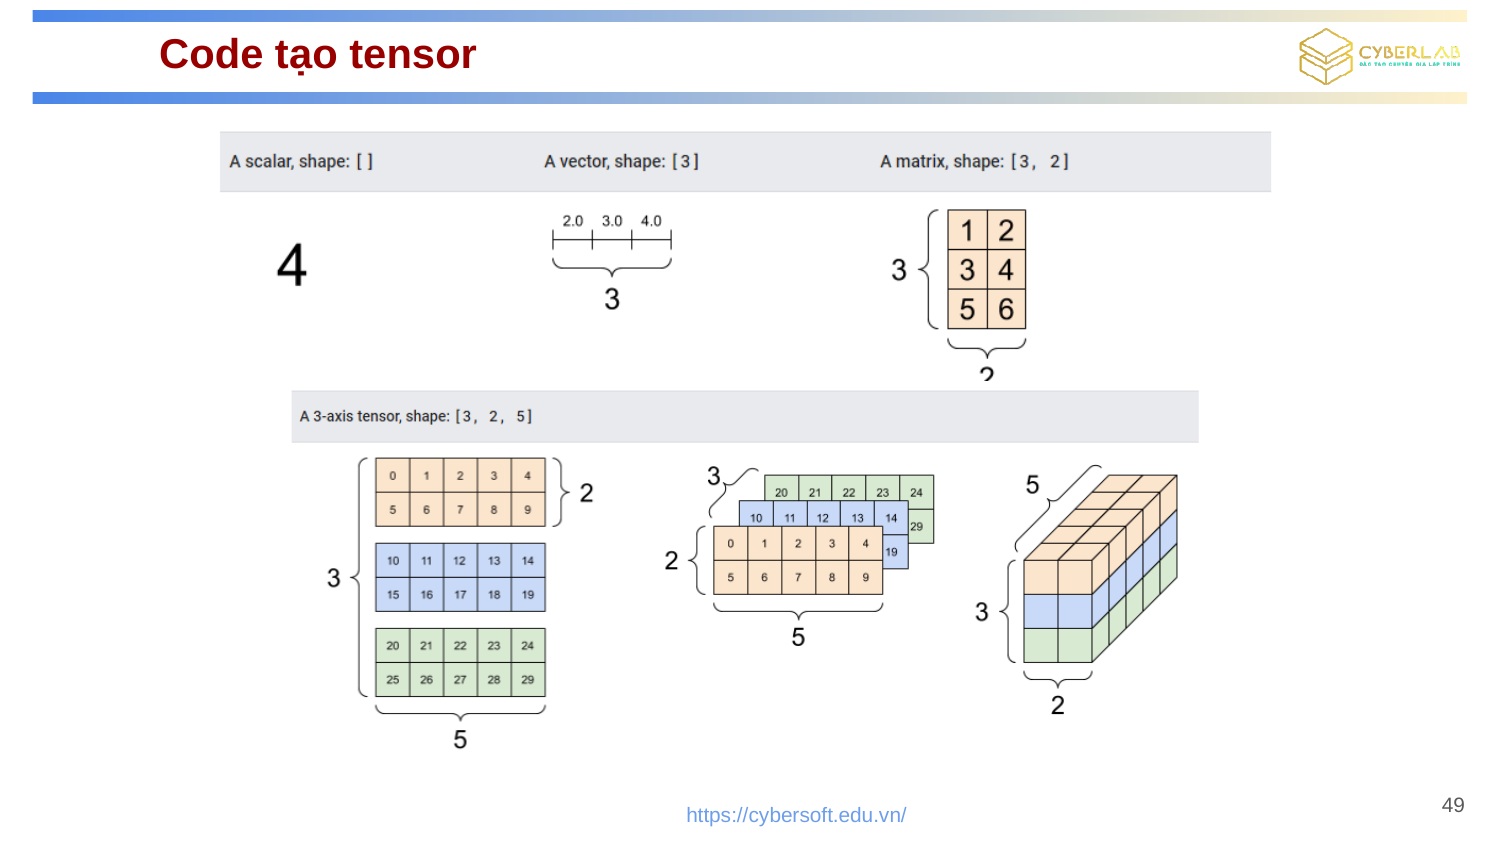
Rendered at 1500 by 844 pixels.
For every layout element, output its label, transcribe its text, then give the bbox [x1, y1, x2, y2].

title Code tạo tensor [144, 12, 1449, 93]
picture [213, 123, 1286, 763]
slide_number 49 [1389, 782, 1480, 830]
picture [1449, 28, 1468, 85]
